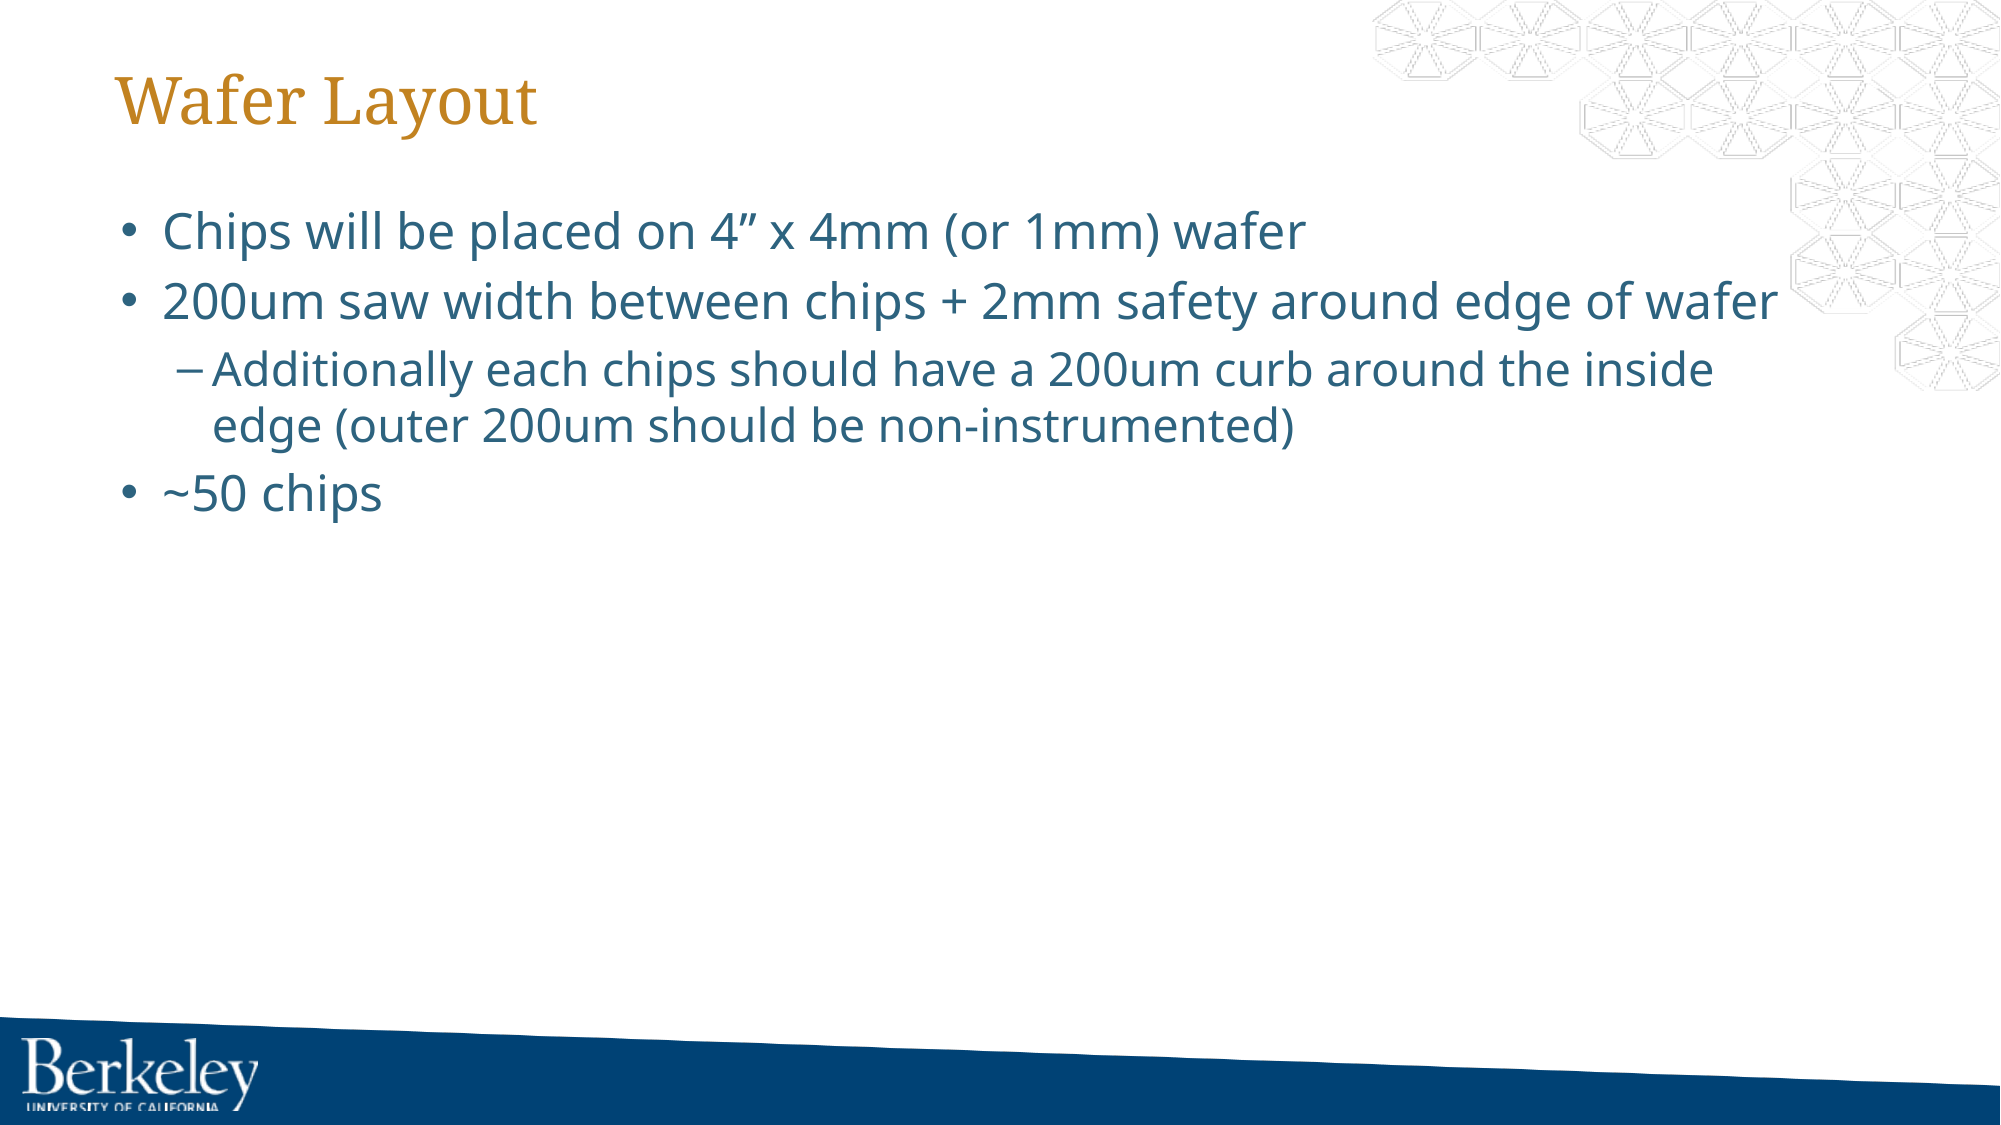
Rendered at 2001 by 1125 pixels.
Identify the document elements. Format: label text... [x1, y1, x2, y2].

list Chips will be placed on 4’’ x 4mm (or 1mm) wafer 200um saw width between chips + 2mm safety around edge of wafer Additionally each chips should have a 200um curb around the inside edge (outer 200um should be non-instrumented) ~50 chips [105, 192, 1799, 913]
title Wafer Layout [99, 3, 1799, 193]
